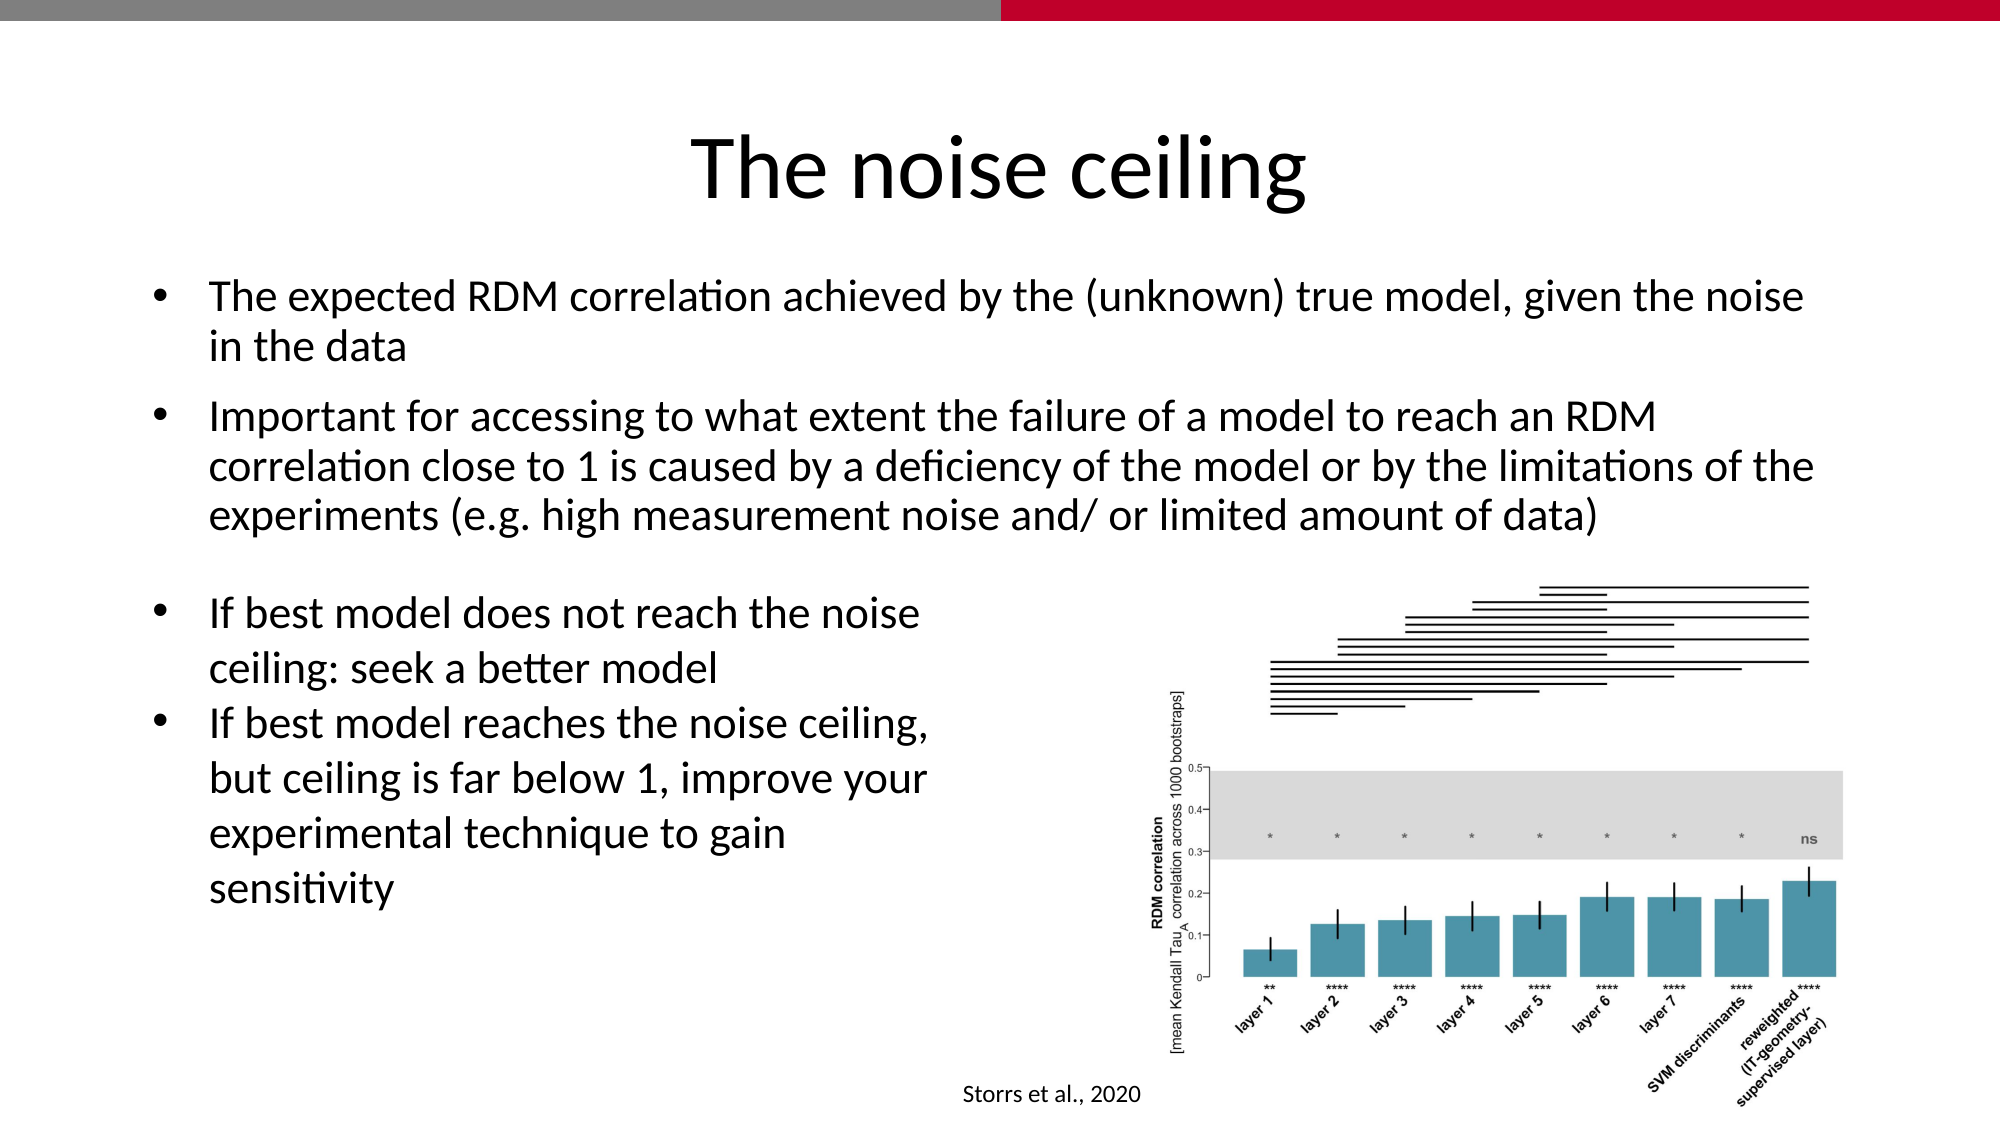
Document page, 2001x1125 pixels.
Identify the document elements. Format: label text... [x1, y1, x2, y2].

text_box Storrs et al., 2020 [947, 1069, 1124, 1115]
text_box [1000, 0, 2000, 20]
text_box [0, 0, 1000, 20]
title The noise ceiling [137, 59, 1863, 264]
picture [1130, 574, 1860, 1121]
list The expected RDM correlation achieved by the (unknown) true model, given the noise in the data Important for accessing to what extent the failure of a model to reach an RDM correlation close to 1 is caused by a deficiency of the model or by the limitations of the experiments (e.g. high measurement noise and/ or limited amount of data) [137, 264, 1863, 563]
text_box If best model does not reach the noise ceiling: seek a better model If best model reaches the noise ceiling, but ceiling is far below 1, improve your experimental technique to gain sensitivity [137, 574, 948, 920]
